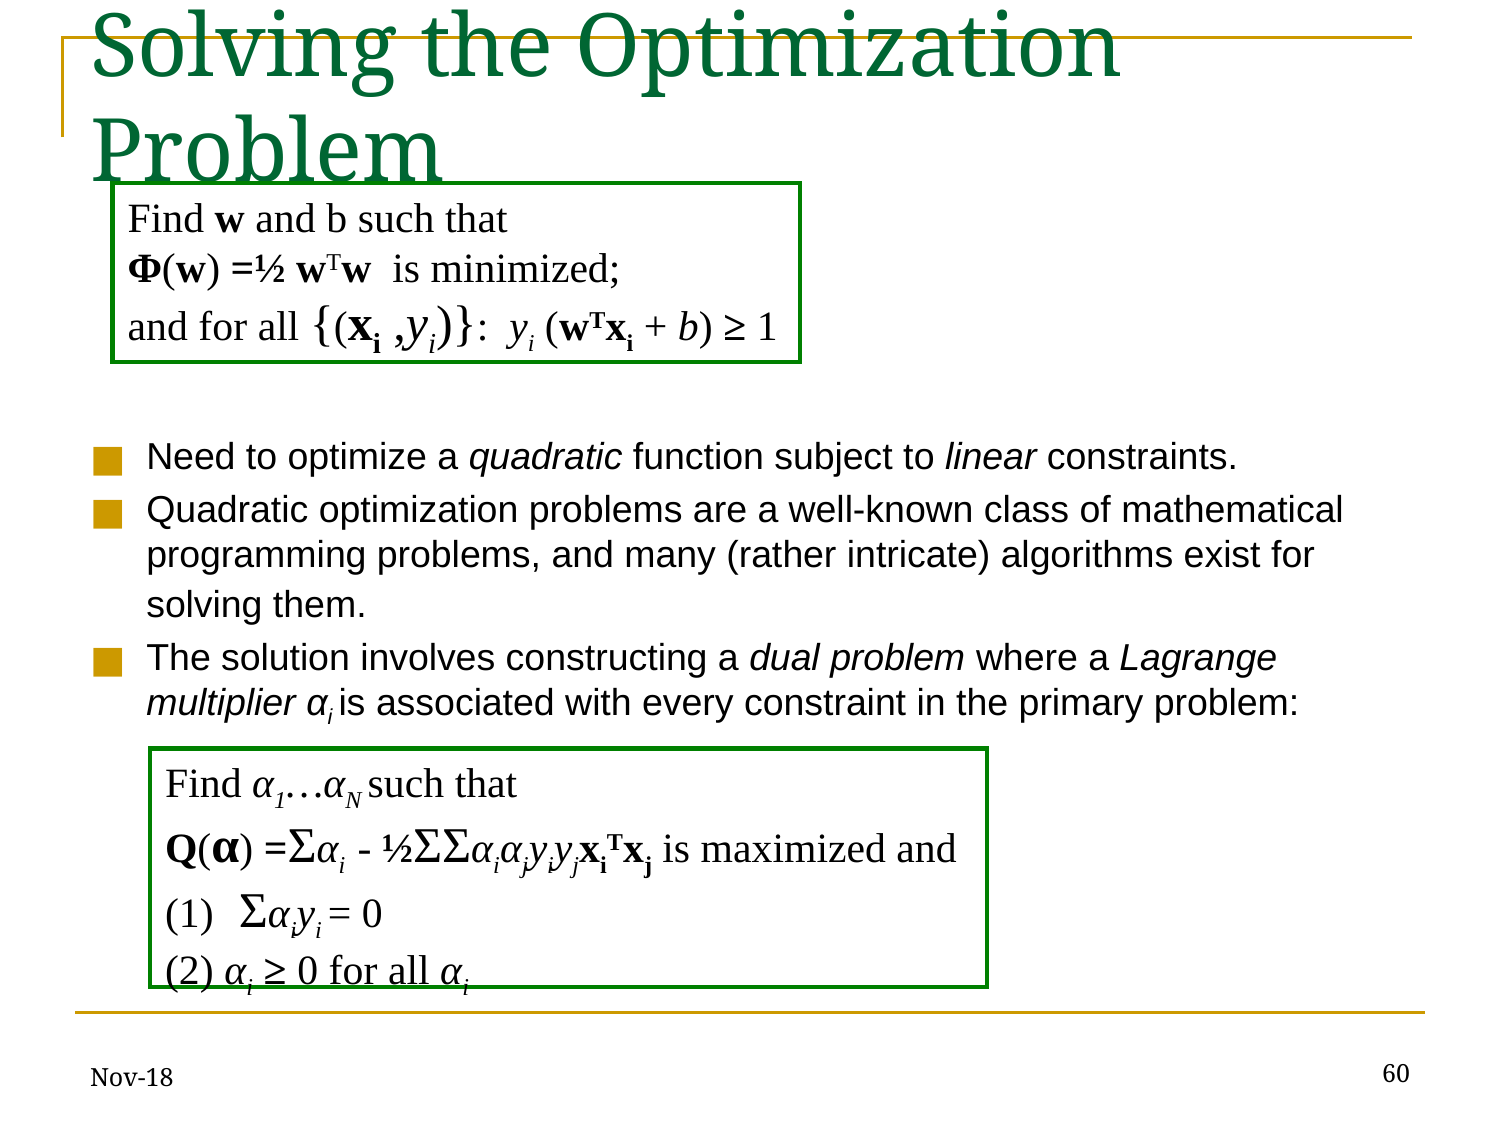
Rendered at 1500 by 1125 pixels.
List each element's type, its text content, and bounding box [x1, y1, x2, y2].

slide_number Nov-18 [75, 1024, 425, 1100]
text_box Find α1…αN such that Q(α) =Σαi - ½ΣΣαiαjyiyjxiTxj is maximized and (1) Σαiyi = 0 (2) αi ≥ 0 for all αi [149, 748, 988, 988]
slide_number ‹#› [1074, 1024, 1425, 1100]
text_box Solving the Optimization Problem [74, 0, 1350, 188]
text_box Need to optimize a quadratic function subject to linear constraints. Quadratic optimization problems are a well-known class of mathematical programming problems, and many (rather intricate) algorithms exist for solving them. The solution involves constructing a dual problem where a Lagrange multiplier αi is associated with every constraint in the primary problem: [74, 231, 1425, 1057]
text_box Find w and b such that Φ(w) =½ wTw is minimized; and for all {(xi ,yi)}: yi (wTxi + b) ≥ 1 [112, 183, 800, 363]
